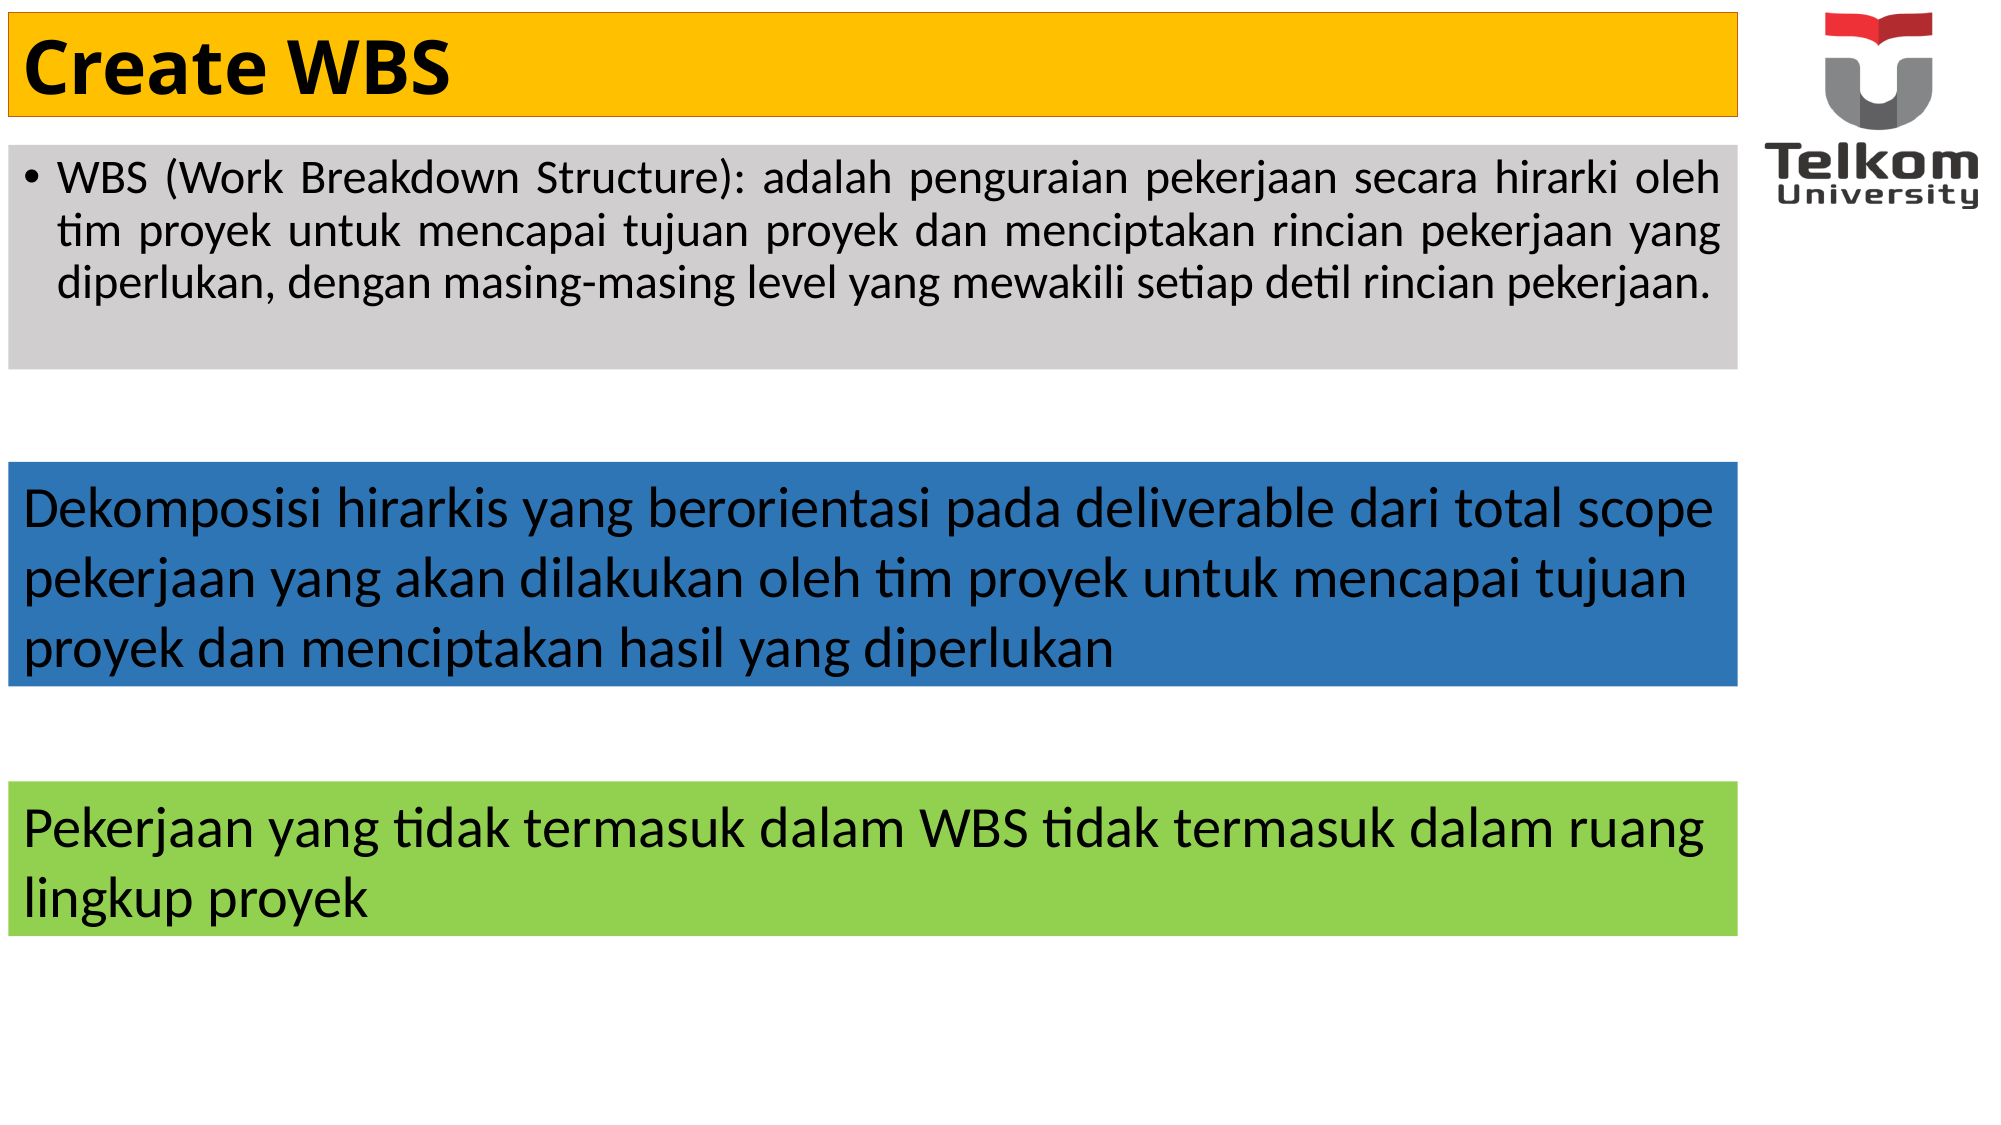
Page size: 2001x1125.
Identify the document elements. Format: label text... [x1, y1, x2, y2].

list WBS (Work Breakdown Structure): adalah penguraian pekerjaan secara hirarki oleh tim proyek untuk mencapai tujuan proyek dan menciptakan rincian pekerjaan yang diperlukan, dengan masing-masing level yang mewakili setiap detil rincian pekerjaan. [8, 144, 1738, 370]
text_box Pekerjaan yang tidak termasuk dalam WBS tidak termasuk dalam ruang lingkup proyek [8, 781, 1738, 937]
picture [1764, 12, 1978, 209]
text_box Dekomposisi hirarkis yang berorientasi pada deliverable dari total scope pekerjaan yang akan dilakukan oleh tim proyek untuk mencapai tujuan proyek dan menciptakan hasil yang diperlukan [8, 461, 1738, 687]
text_box Create WBS [8, 12, 1738, 117]
